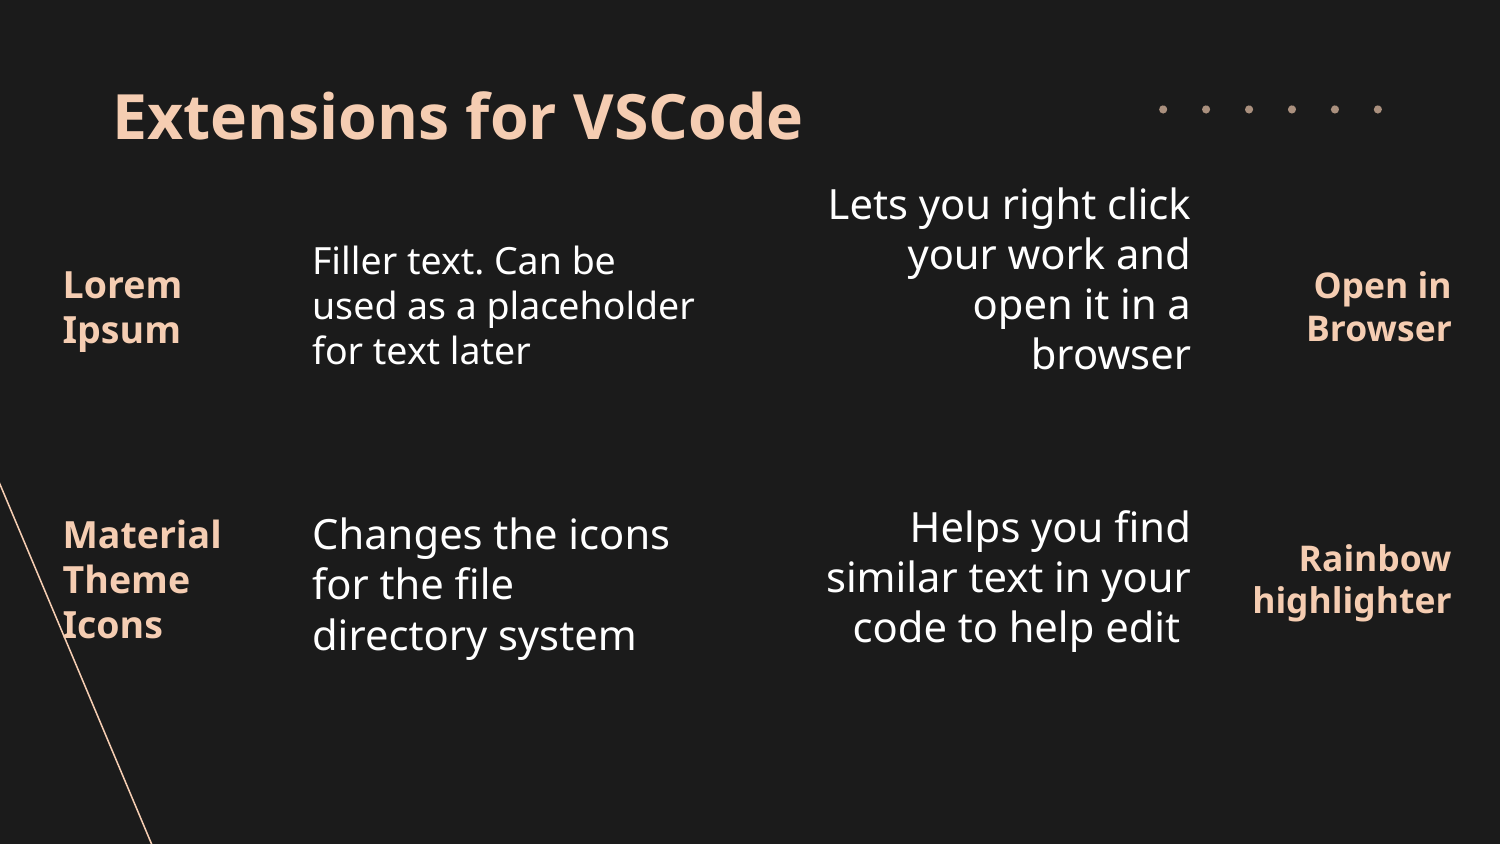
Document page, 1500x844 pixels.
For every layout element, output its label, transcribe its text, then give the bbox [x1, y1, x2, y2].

title Rainbow highlighter [1202, 531, 1467, 626]
title Helps you find similar text in your code to help edit [788, 491, 1206, 666]
title Lets you right click your work and open it in a browser [788, 218, 1206, 394]
title Extensions for VSCode [97, 61, 885, 156]
title Material Theme Icons [47, 531, 298, 626]
title Lorem Ipsum [47, 249, 298, 363]
title Open in Browser [1202, 258, 1467, 354]
title Changes the icons for the file directory system [297, 499, 715, 674]
title Filler text. Can be used as a placeholder for text later [297, 221, 715, 397]
